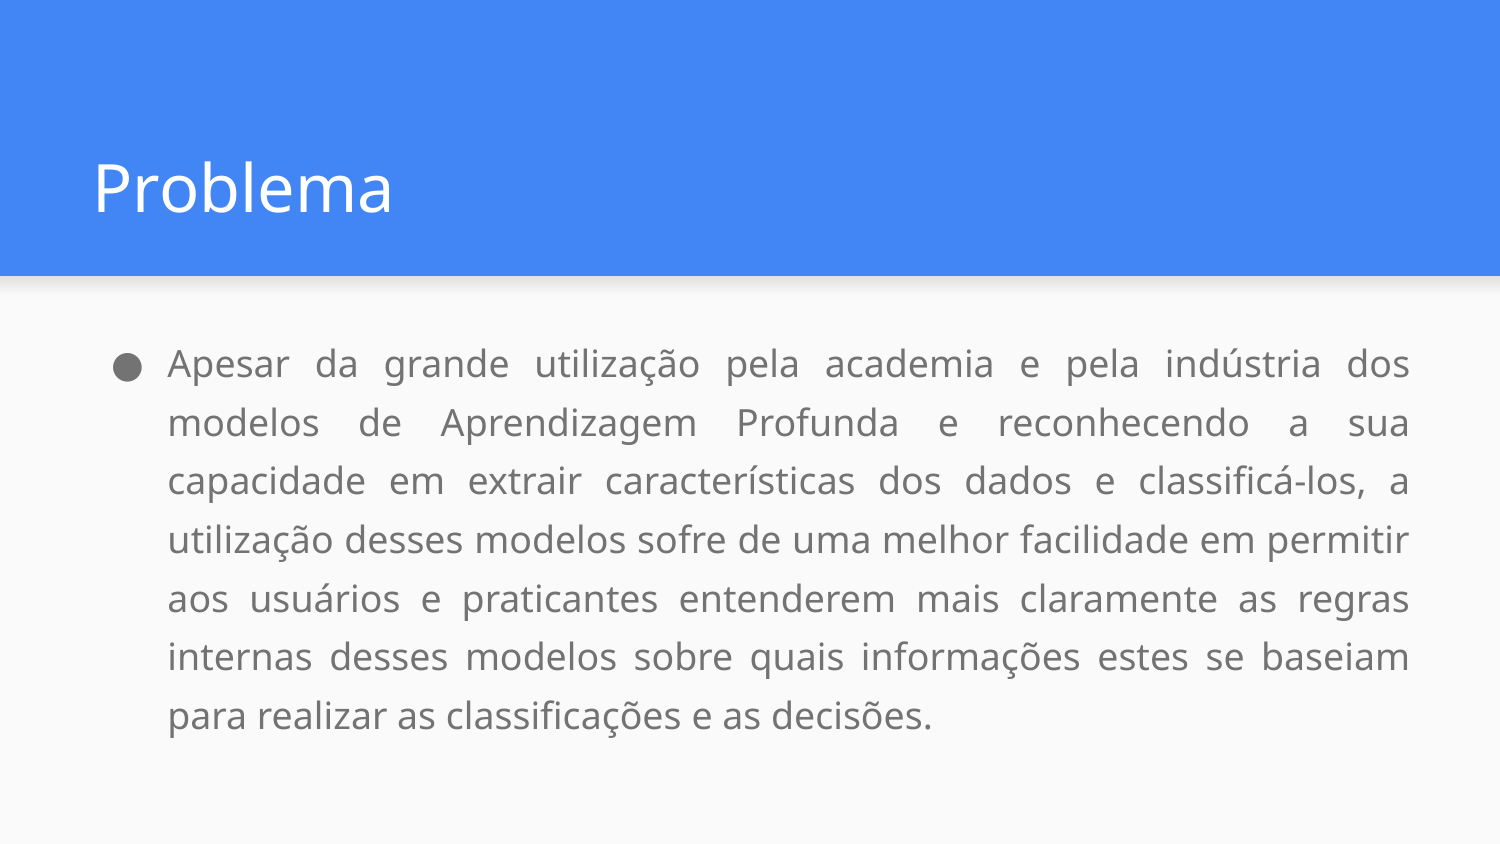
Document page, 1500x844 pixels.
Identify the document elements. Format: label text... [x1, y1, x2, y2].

title Problema [77, 121, 1427, 248]
list Apesar da grande utilização pela academia e pela indústria dos modelos de Aprendizagem Profunda e reconhecendo a sua capacidade em extrair características dos dados e classificá-los, a utilização desses modelos sofre de uma melhor facilidade em permitir aos usuários e praticantes entenderem mais claramente as regras internas desses modelos sobre quais informações estes se baseiam para realizar as classificações e as decisões. [77, 314, 1427, 760]
